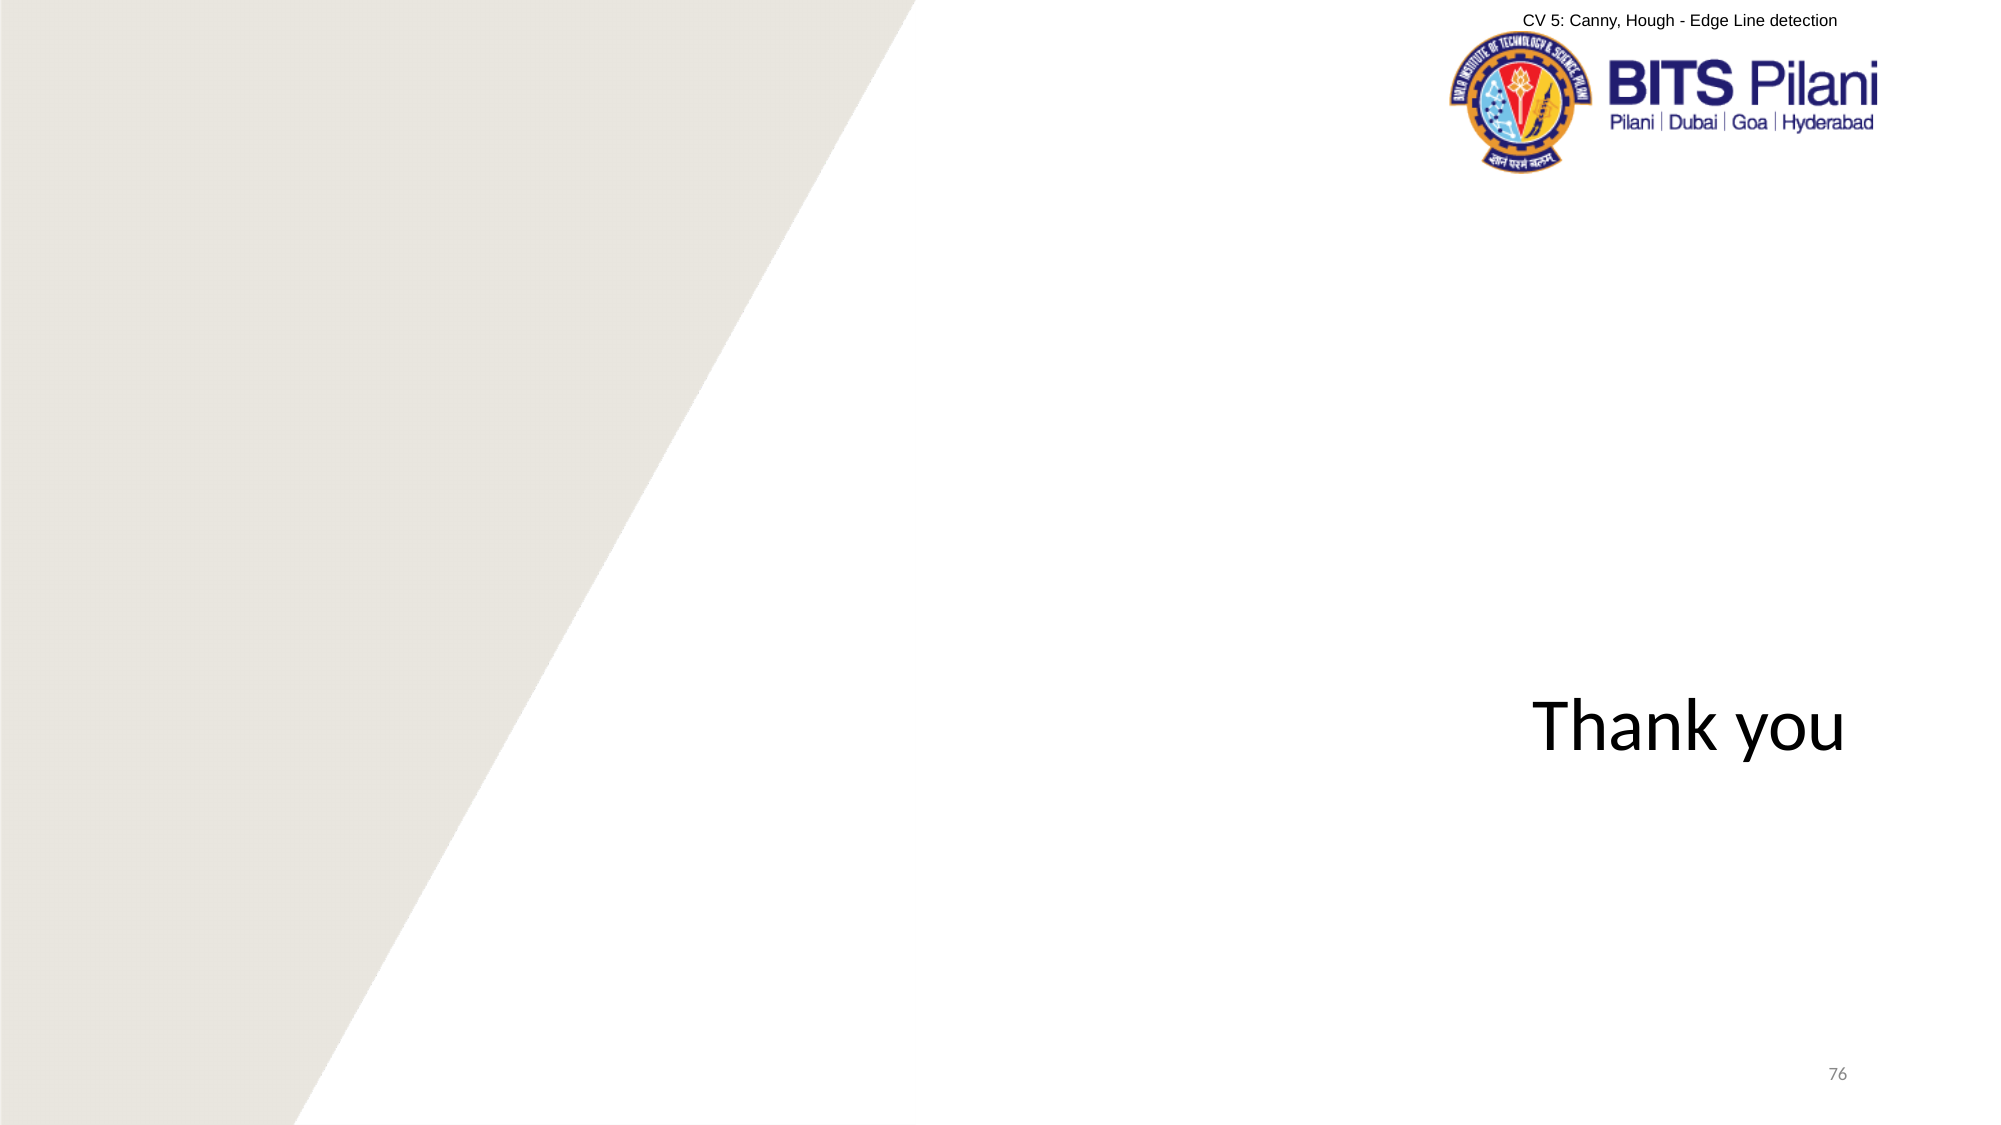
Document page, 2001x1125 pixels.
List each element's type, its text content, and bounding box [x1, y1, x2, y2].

slide_number 76 [1584, 1042, 1863, 1103]
title Thank you [764, 460, 1863, 775]
picture [1449, 31, 1998, 174]
picture [0, 0, 916, 1125]
